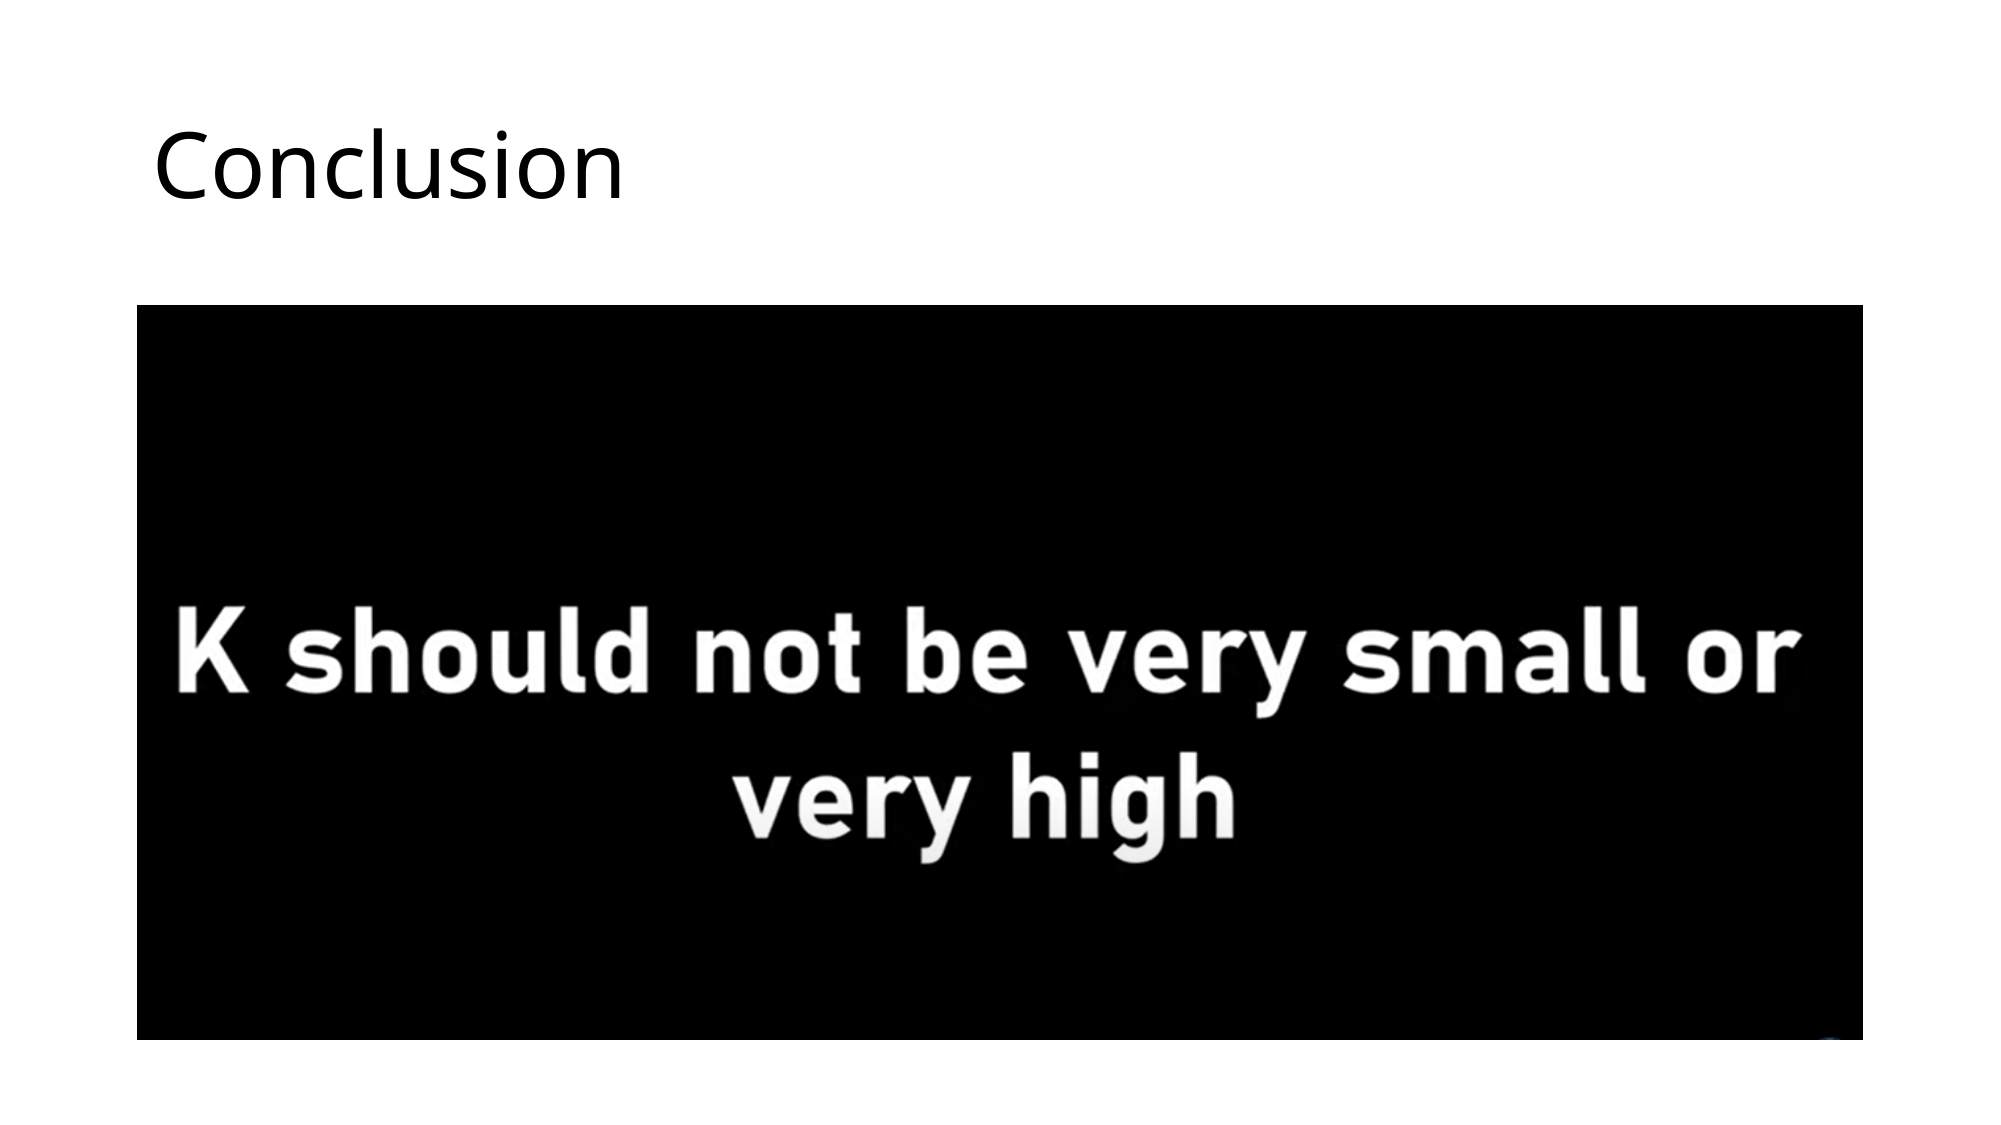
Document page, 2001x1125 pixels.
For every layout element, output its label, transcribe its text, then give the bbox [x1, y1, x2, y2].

picture [137, 305, 1863, 1040]
title Conclusion [137, 59, 1863, 278]
